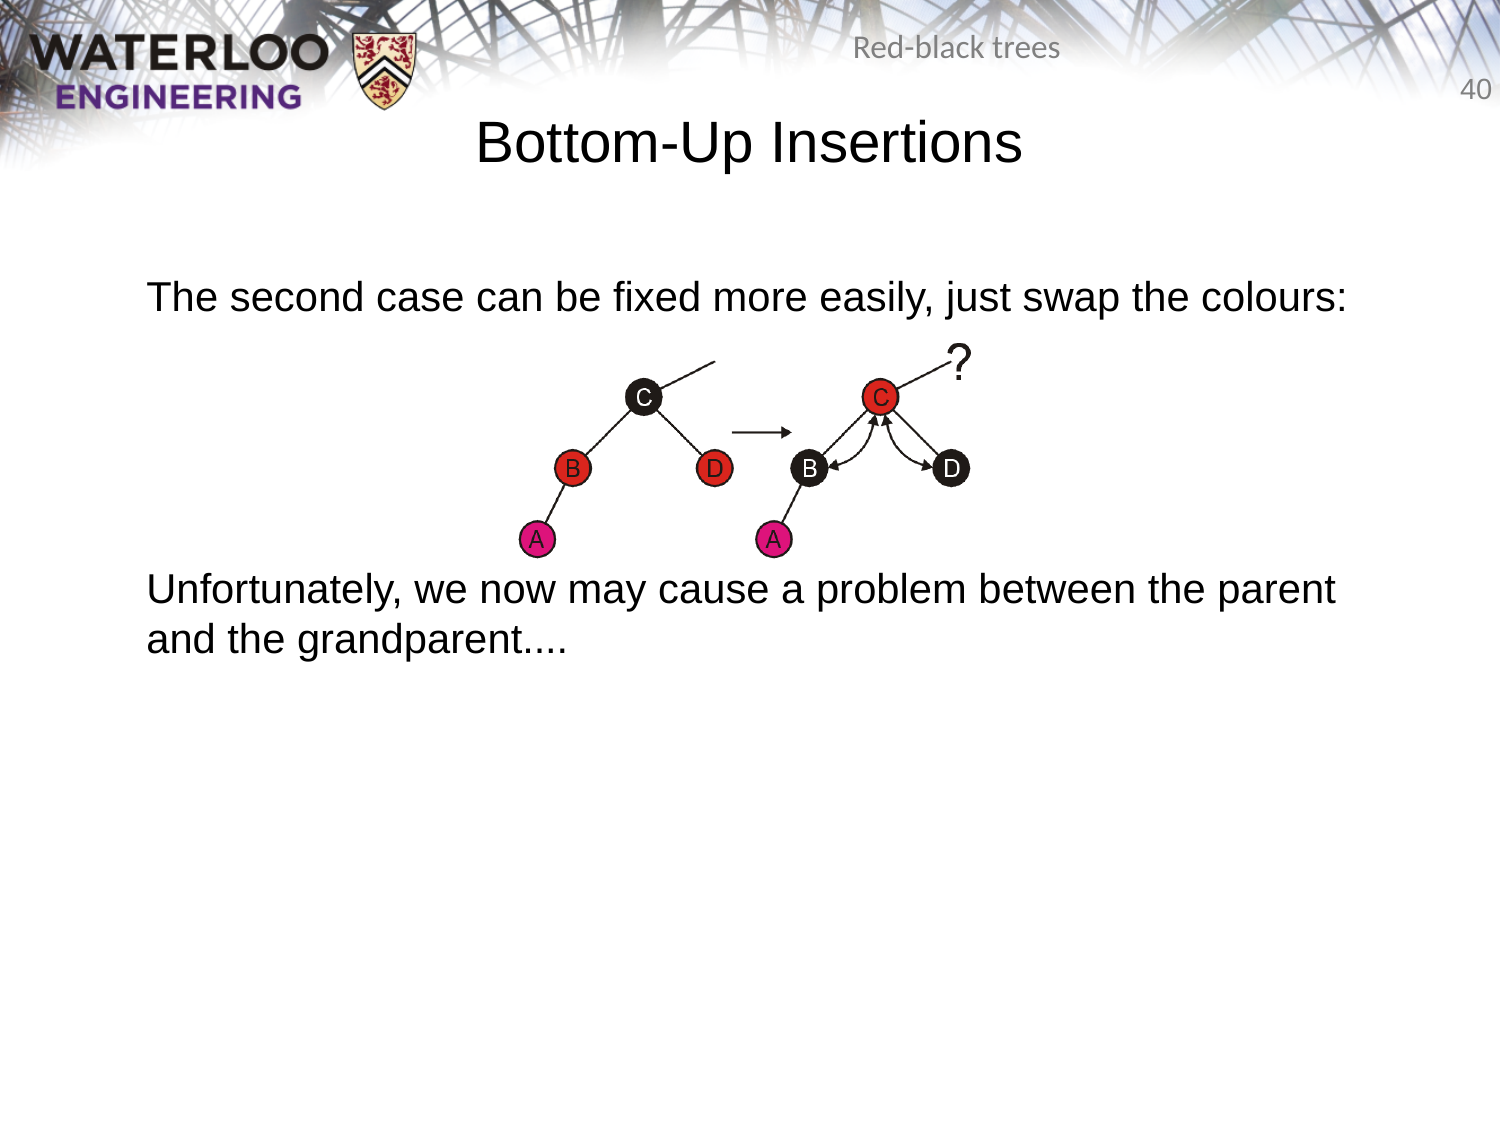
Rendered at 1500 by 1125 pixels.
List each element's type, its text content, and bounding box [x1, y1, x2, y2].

picture [0, 0, 1500, 1125]
title Bottom-Up Insertions [74, 44, 1426, 233]
list The second case can be fixed more easily, just swap the colours: Unfortunately, we now may cause a problem between the parent and the grandparent.... [74, 262, 1426, 1006]
